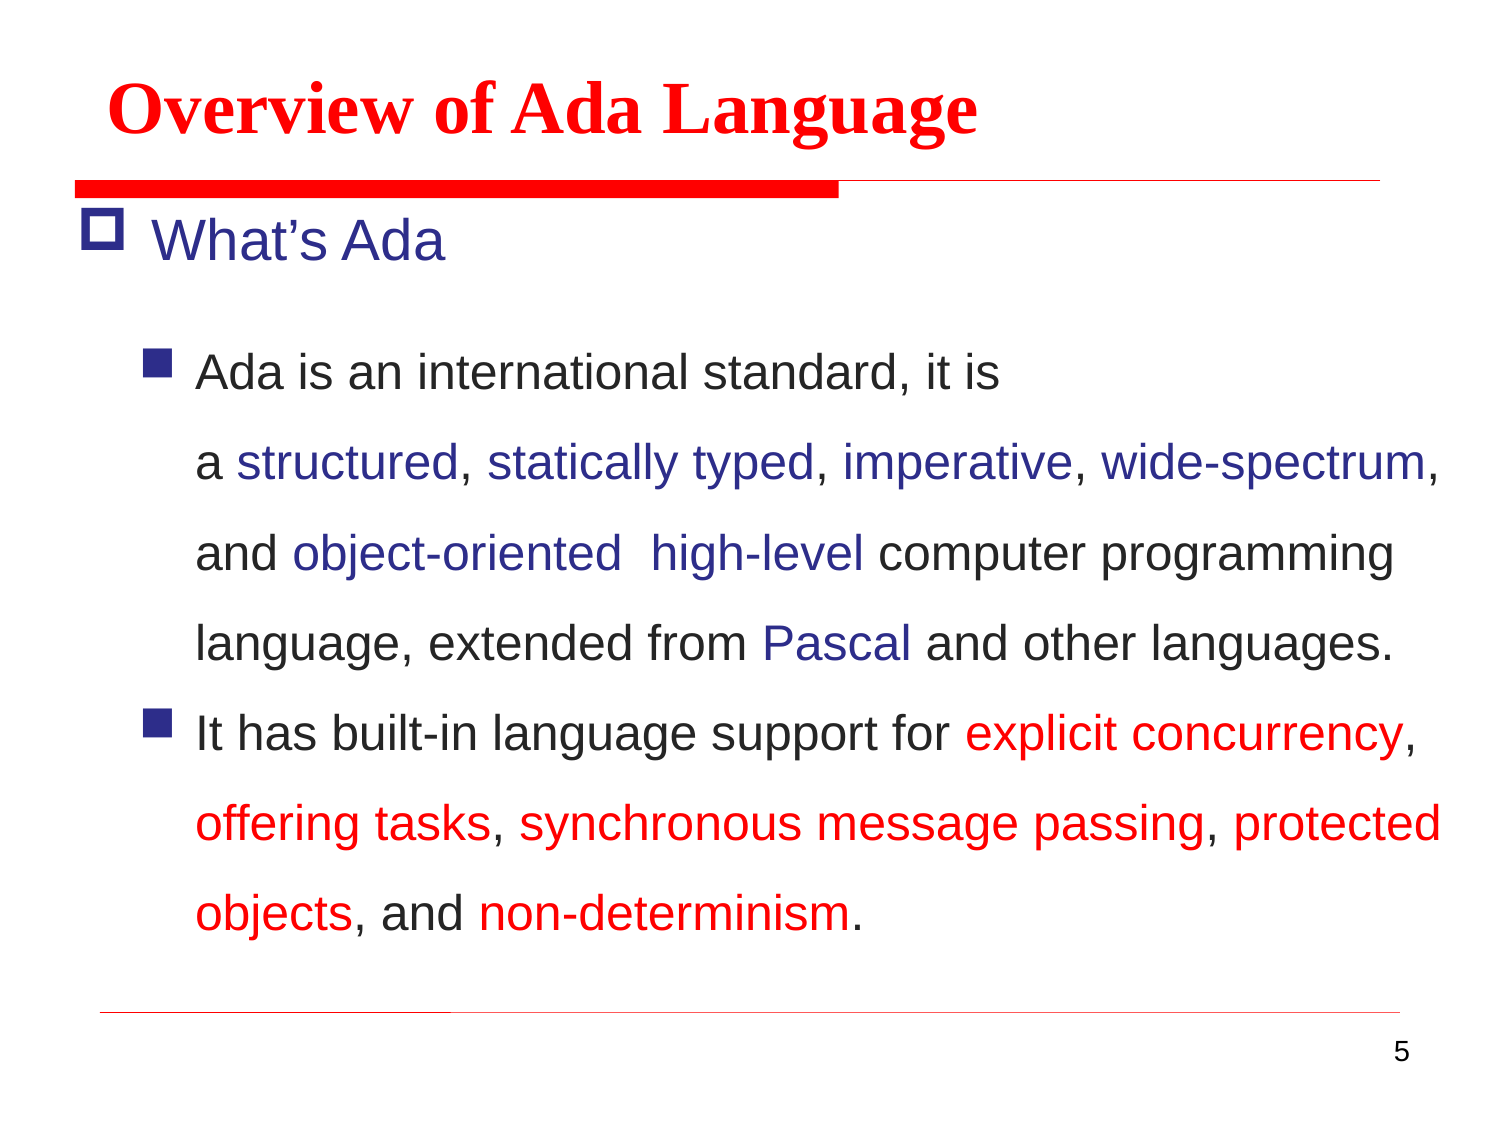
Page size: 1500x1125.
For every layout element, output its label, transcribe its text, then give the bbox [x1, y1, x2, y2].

text_box Ada is an international standard, it is a structured, statically typed, imperative, wide-spectrum, and object-oriented high-level computer programming language, extended from Pascal and other languages. It has built-in language support for explicit concurrency, offering tasks, synchronous message passing, protected objects, and non-determinism. [123, 302, 1471, 948]
text_box What’s Ada [76, 221, 733, 272]
slide_number 5 [1074, 1024, 1426, 1103]
text_box Overview of Ada Language [106, 78, 980, 149]
